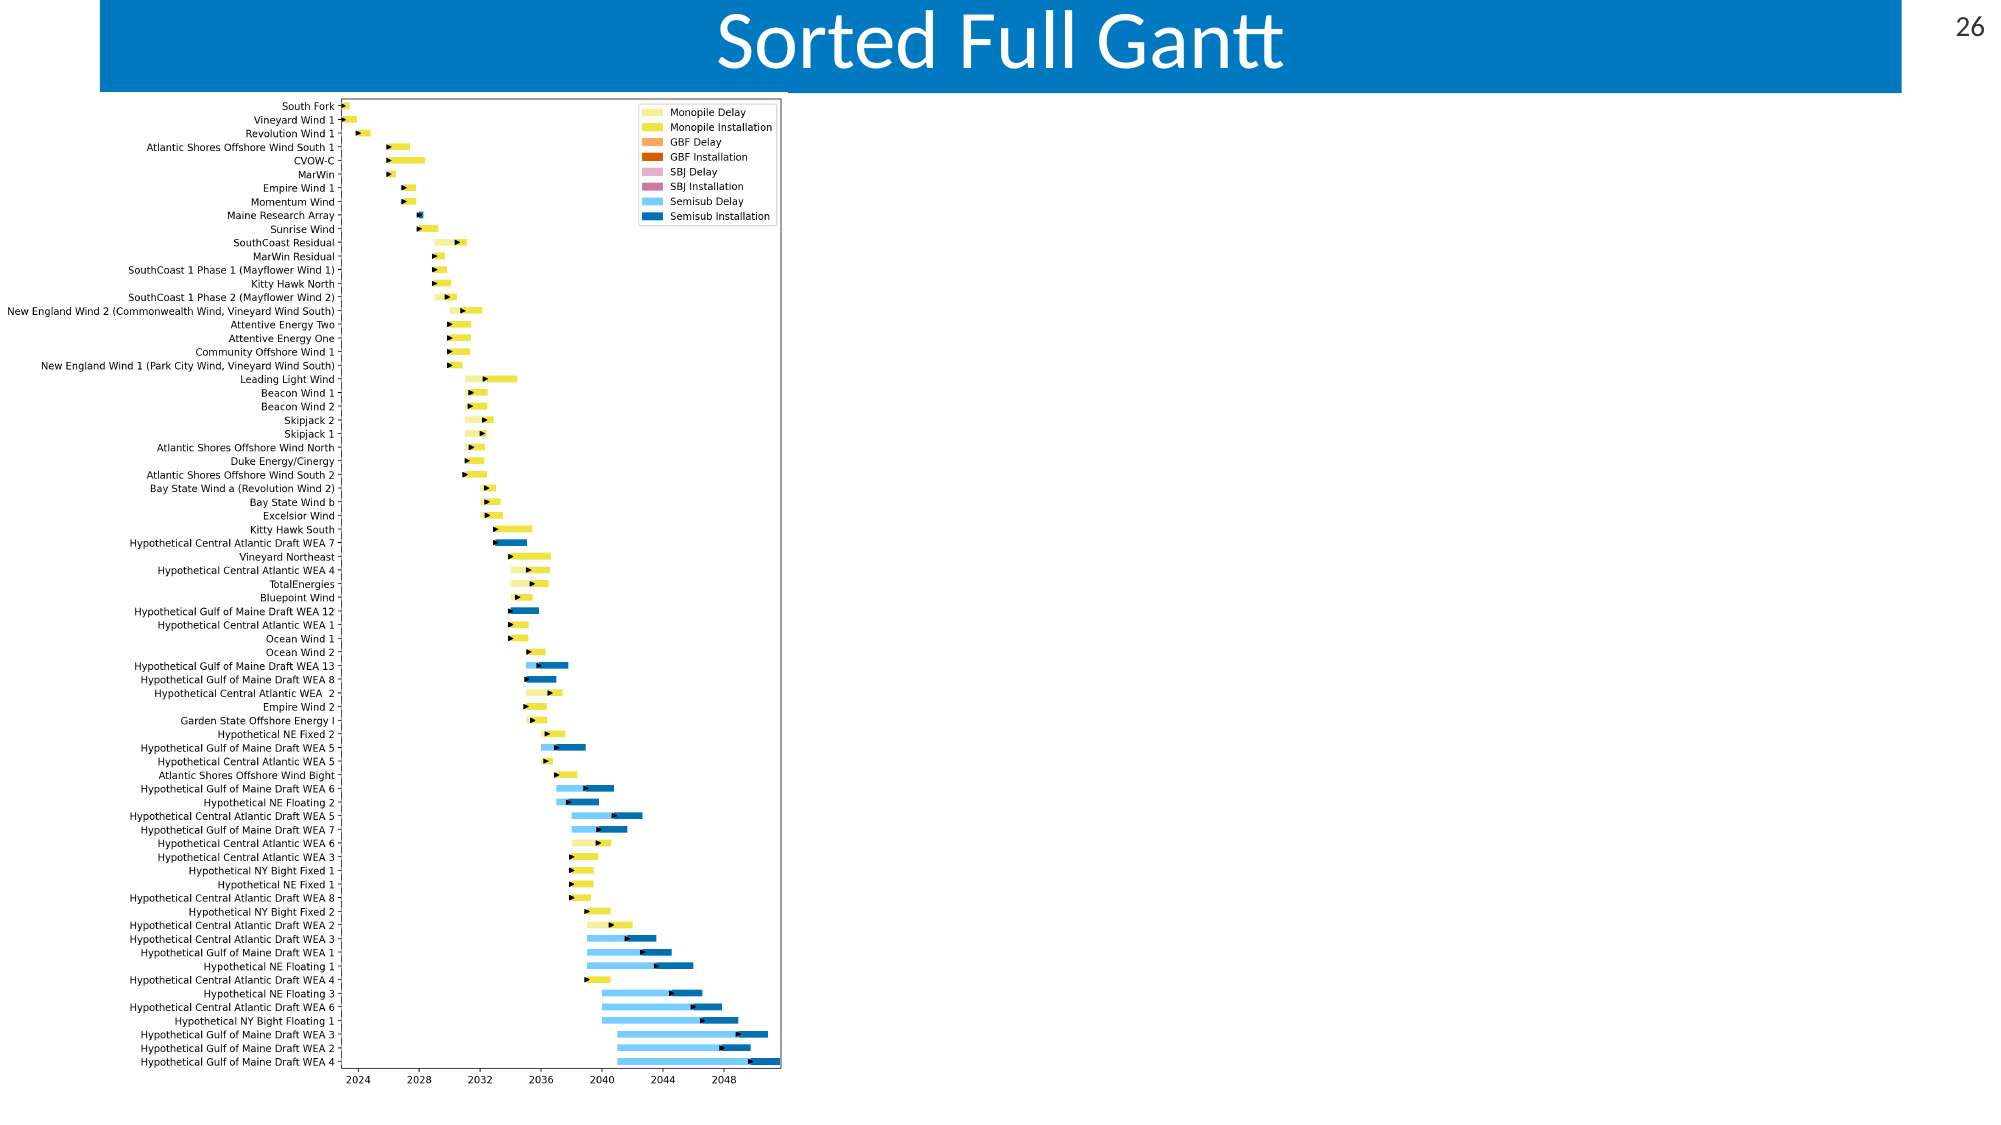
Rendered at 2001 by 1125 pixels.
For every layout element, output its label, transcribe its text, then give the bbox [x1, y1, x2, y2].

picture [0, 92, 788, 1093]
title Sorted Full Gantt [99, 0, 1902, 94]
